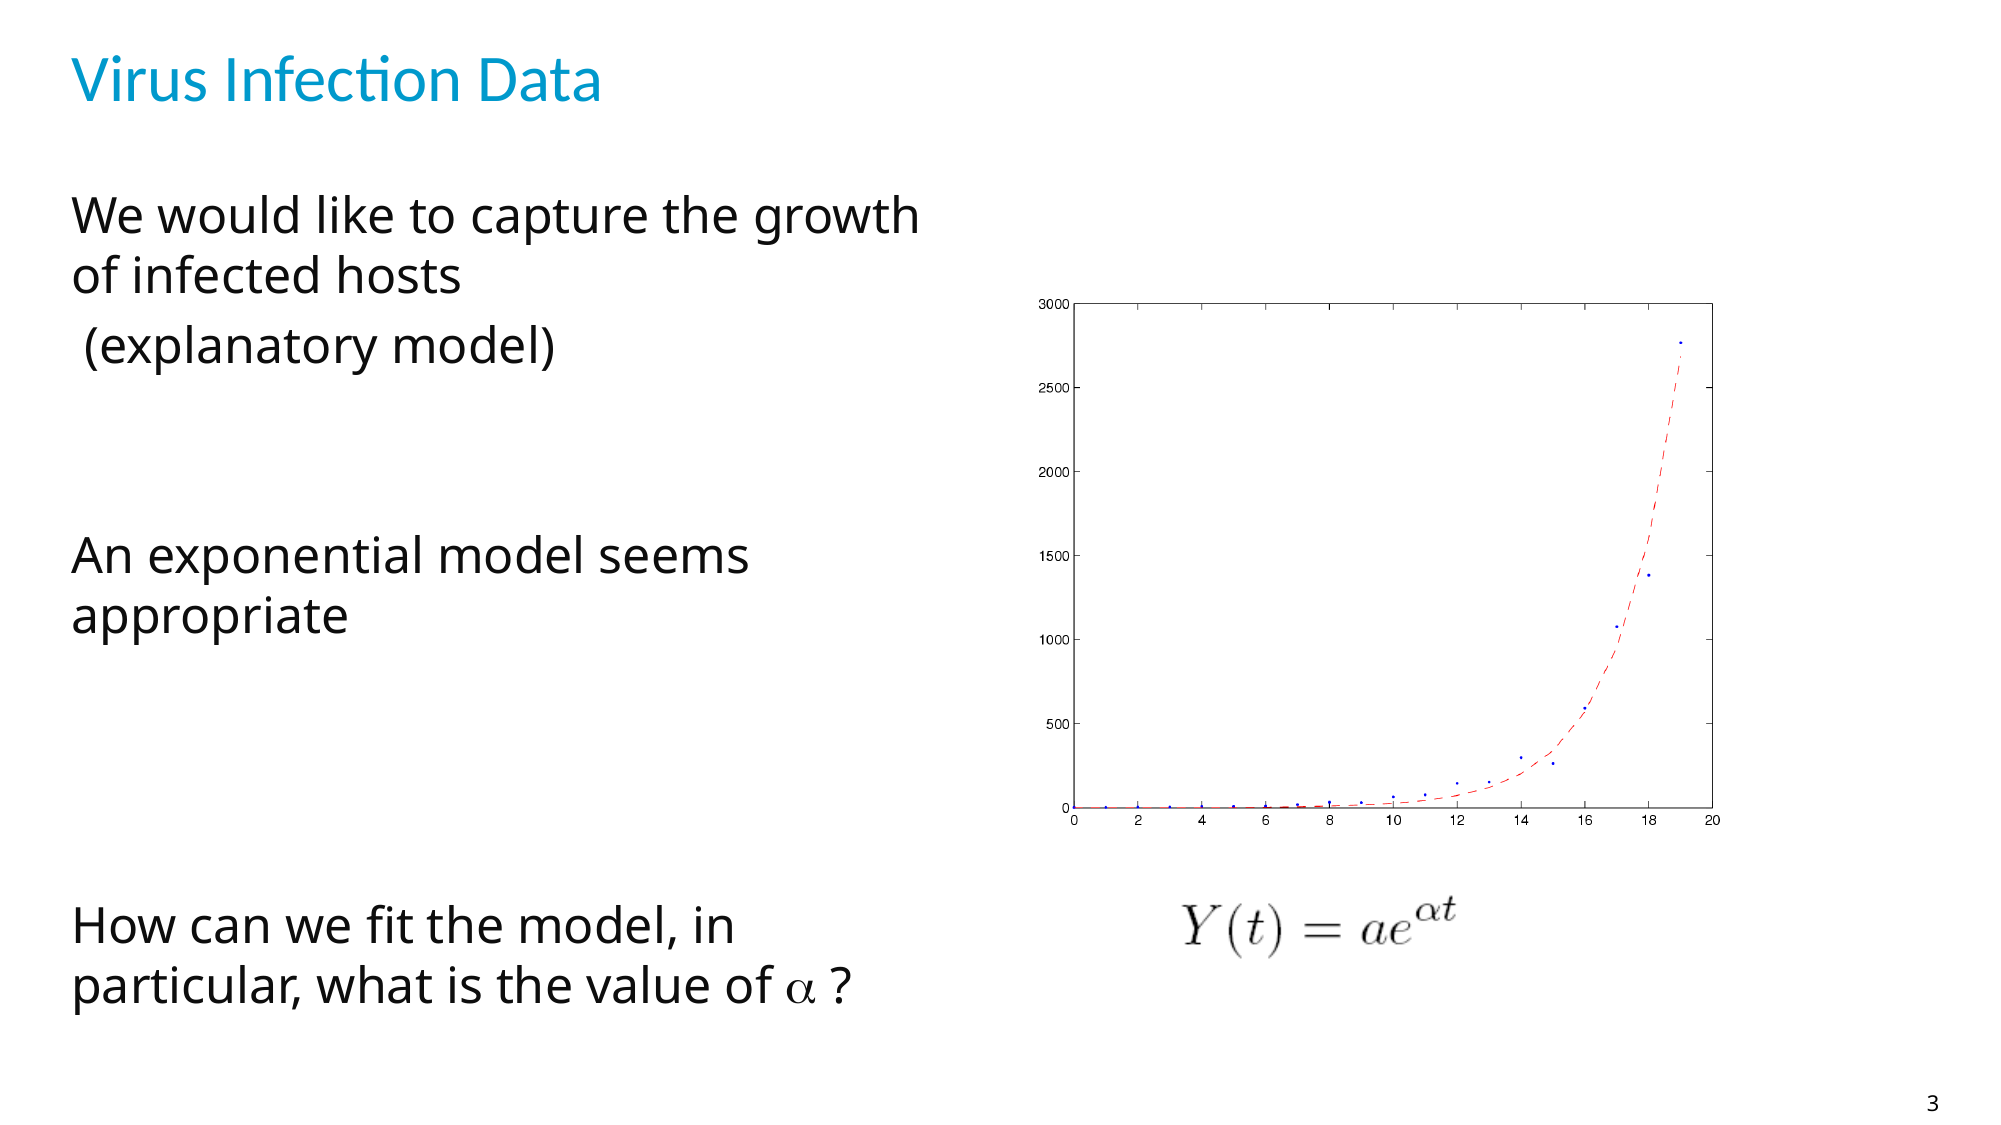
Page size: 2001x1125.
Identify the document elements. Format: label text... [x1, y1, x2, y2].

picture [1037, 291, 1726, 828]
picture [1149, 862, 1480, 975]
title Virus Infection Data [56, 0, 1872, 150]
list We would like to capture the growth of infected hosts (explanatory model) An exponential model seems appropriate How can we fit the model, in particular, what is the value of  ? [56, 175, 984, 1110]
footer 3 [1866, 1082, 2000, 1125]
